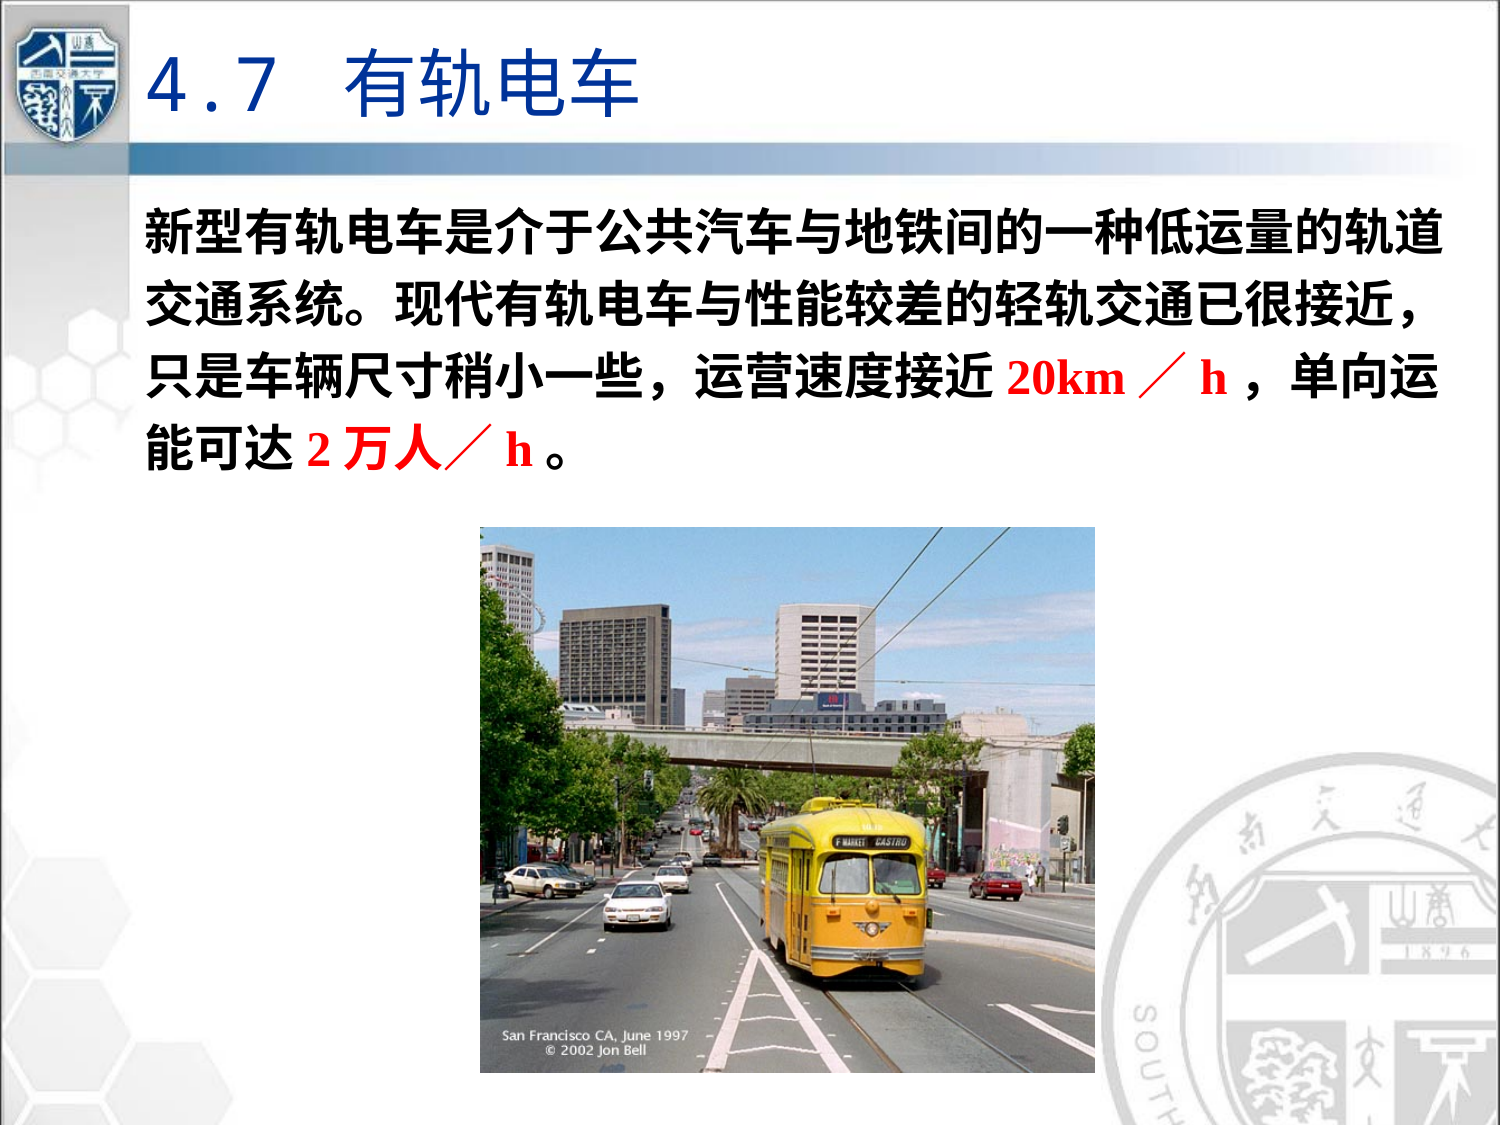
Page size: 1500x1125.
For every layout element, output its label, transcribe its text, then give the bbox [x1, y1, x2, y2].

text_box 4.7 有轨电车 [129, 24, 1130, 134]
picture [0, 0, 1500, 1125]
text_box 新型有轨电车是介于公共汽车与地铁间的一种低运量的轨道交通系统。现代有轨电车与性能较差的轻轨交通已很接近，只是车辆尺寸稍小一些，运营速度接近20km／h，单向运能可达2万人／h。 [129, 181, 1465, 564]
